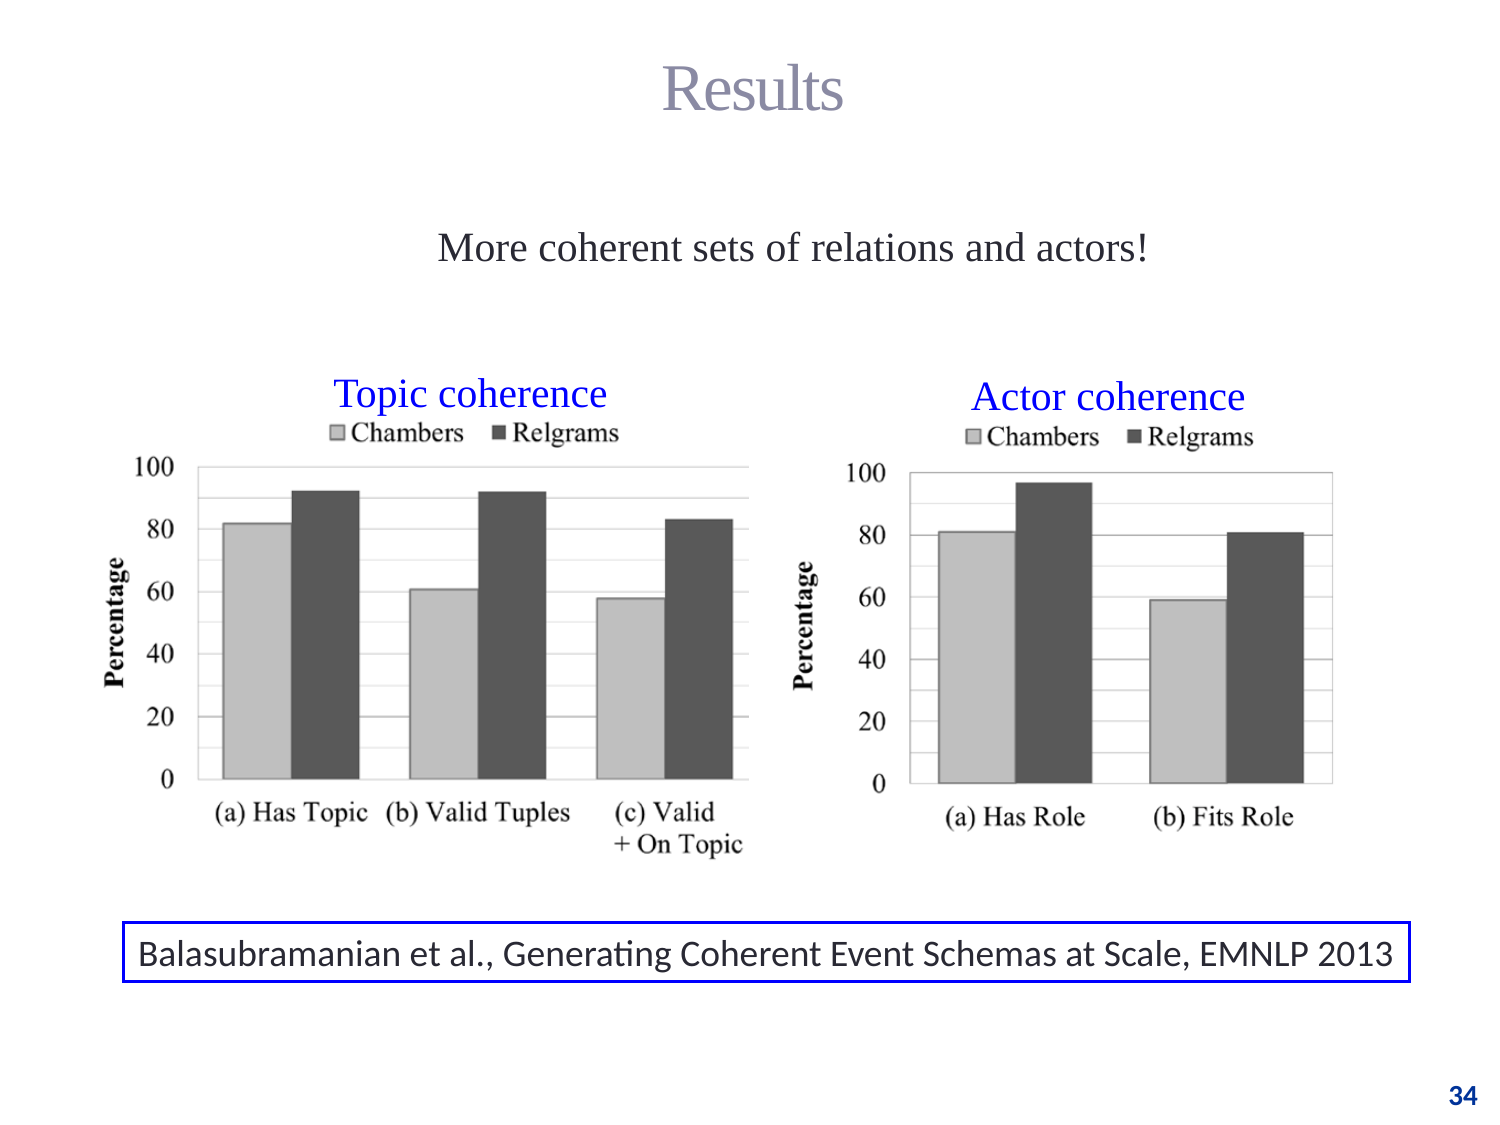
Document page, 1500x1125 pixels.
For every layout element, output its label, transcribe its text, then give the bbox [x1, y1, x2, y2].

title Results [55, 2, 1451, 166]
text_box Actor coherence [956, 361, 1262, 393]
text_box Balasubramanian et al., Generating Coherent Event Schemas at Scale, EMNLP 2013 [123, 922, 1410, 982]
picture [79, 396, 1439, 880]
text_box Topic coherence [318, 358, 623, 393]
list More coherent sets of relations and actors! [170, 212, 1418, 316]
slide_number 34 [1404, 1066, 1493, 1121]
